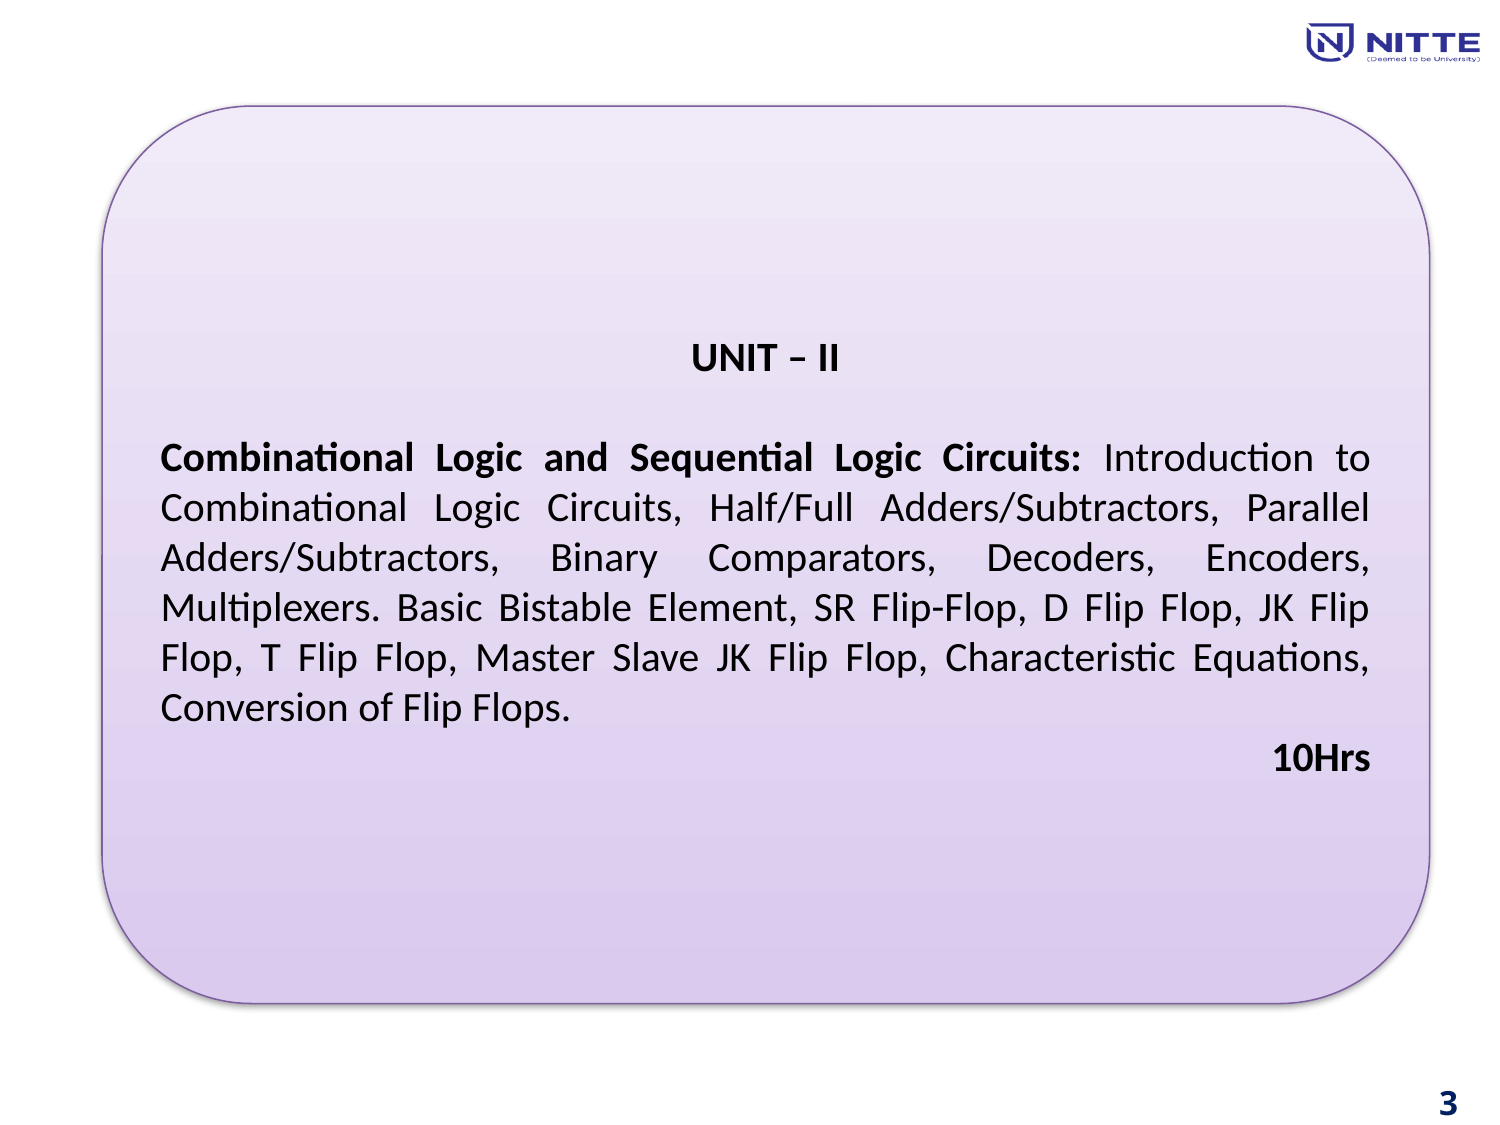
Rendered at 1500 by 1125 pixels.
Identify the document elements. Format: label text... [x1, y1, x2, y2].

text_box UNIT – II Combinational Logic and Sequential Logic Circuits: Introduction to Combinational Logic Circuits, Half/Full Adders/Subtractors, Parallel Adders/Subtractors, Binary Comparators, Decoders, Encoders, Multiplexers. Basic Bistable Element, SR Flip-Flop, D Flip Flop, JK Flip Flop, T Flip Flop, Master Slave JK Flip Flop, Characteristic Equations, Conversion of Flip Flops. 10Hrs [101, 105, 1431, 1005]
picture [1290, 2, 1487, 82]
text_box 3 [1220, 1075, 1473, 1125]
